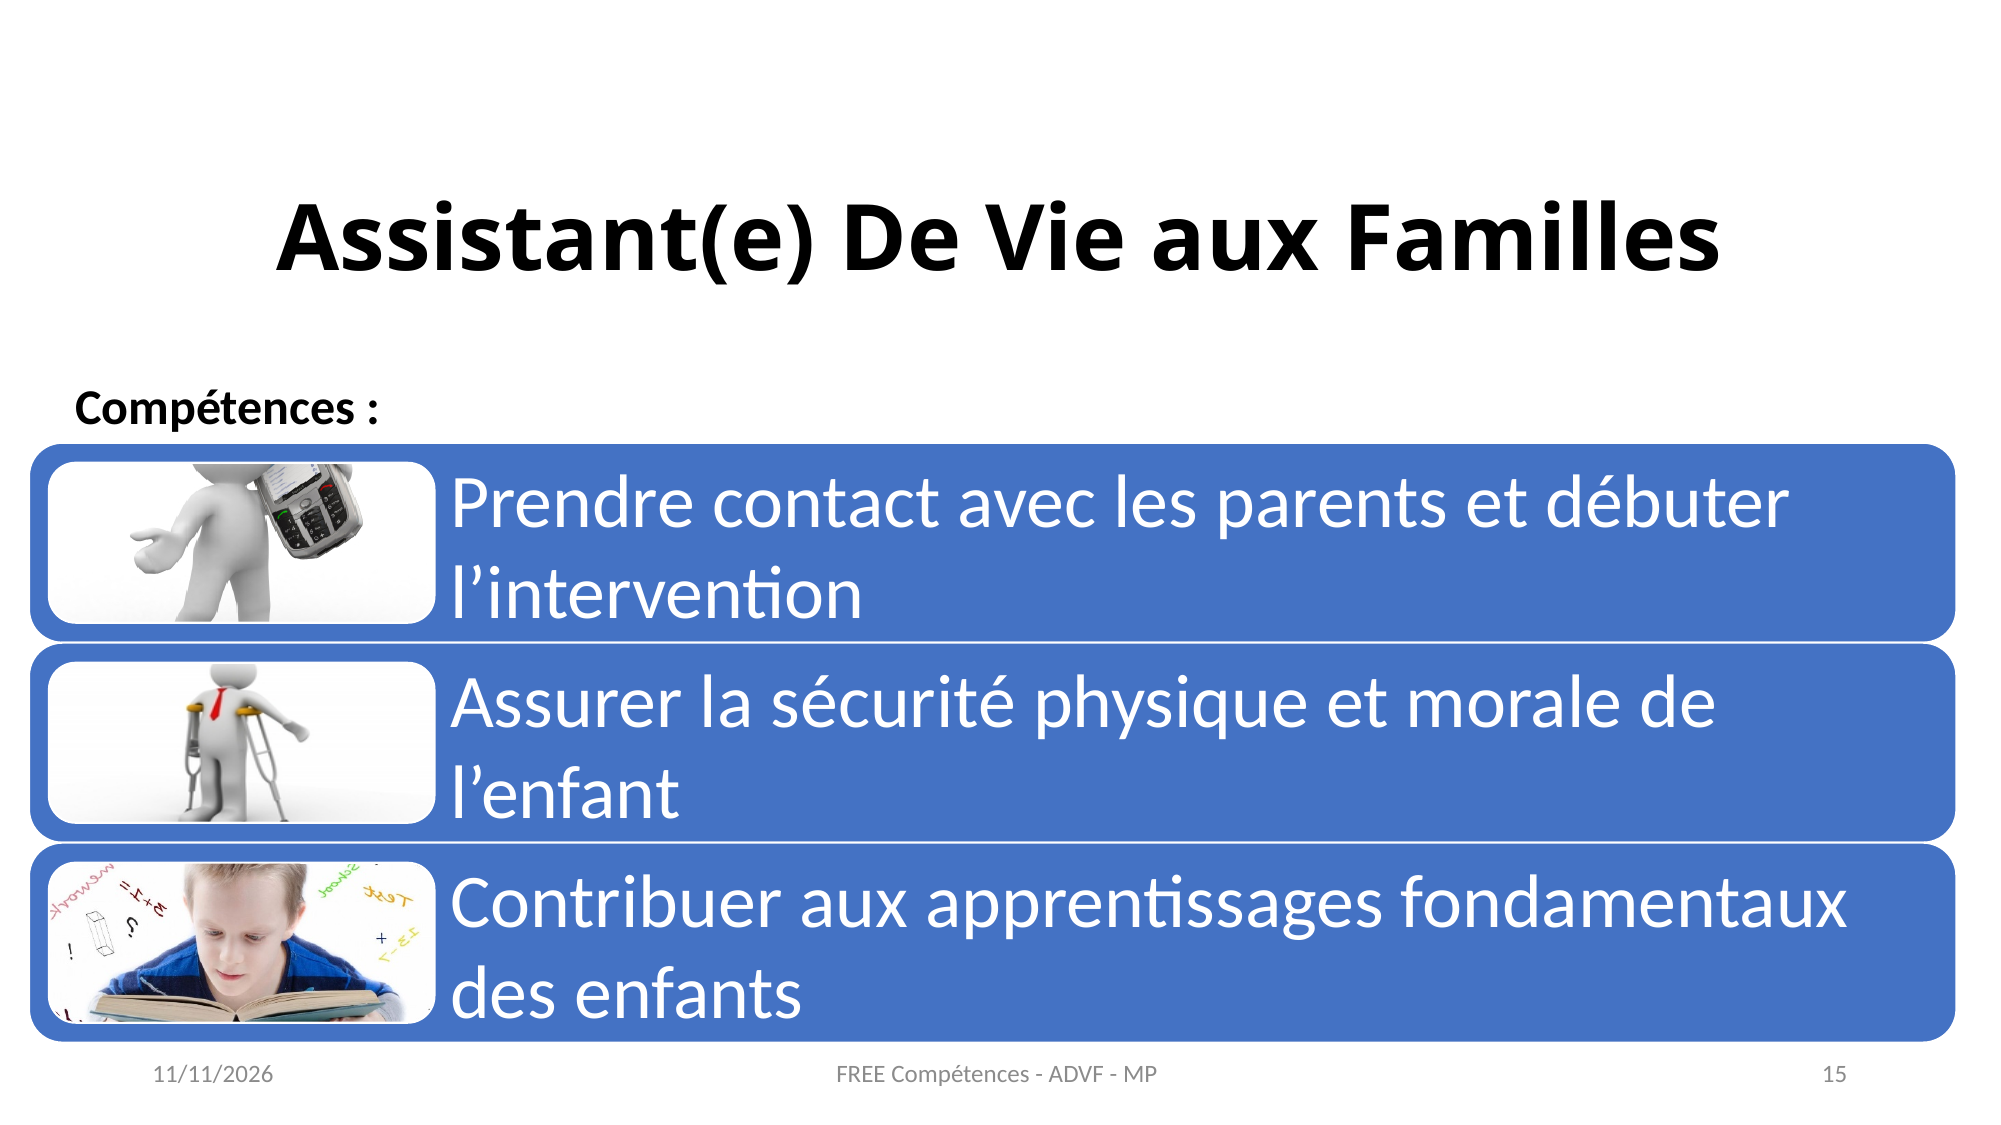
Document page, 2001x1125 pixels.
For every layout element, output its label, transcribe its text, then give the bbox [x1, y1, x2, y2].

slide_number 15 [1412, 1044, 1863, 1103]
text_box Assistant(e) De Vie aux Familles [249, 184, 1750, 369]
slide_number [137, 1044, 588, 1103]
text_box Compétences : [60, 366, 1306, 441]
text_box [28, 442, 1957, 1043]
footer FREE Compétences - ADVF - MP [590, 1044, 1410, 1103]
